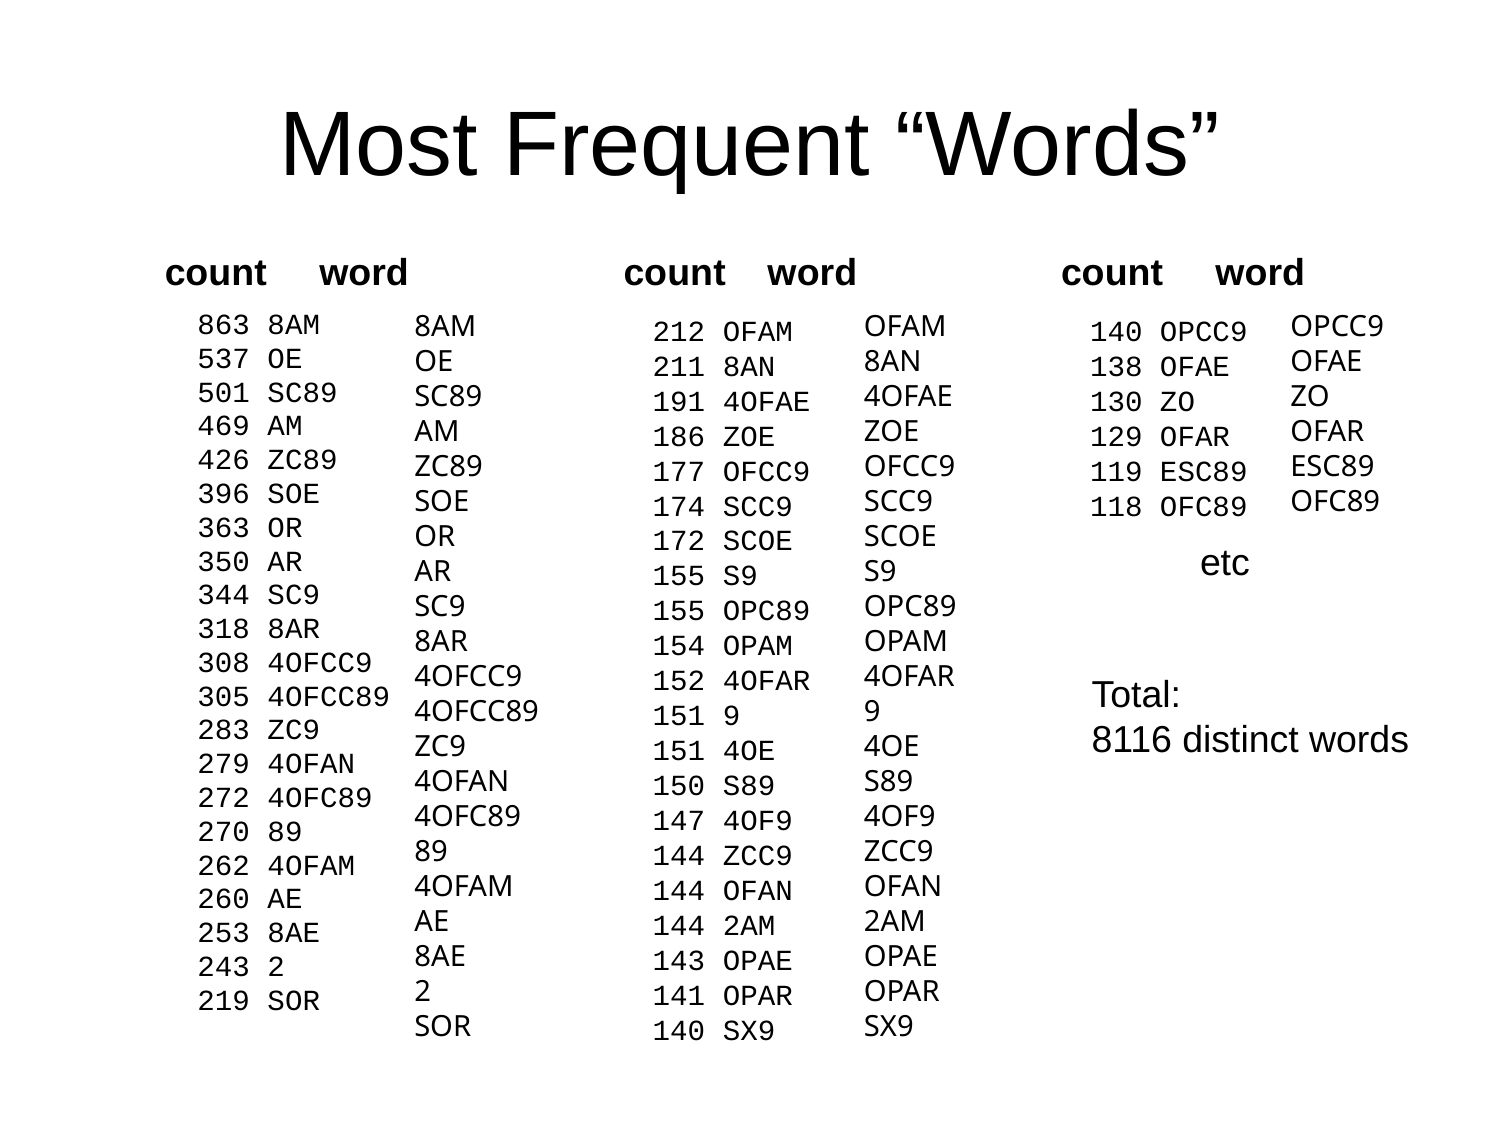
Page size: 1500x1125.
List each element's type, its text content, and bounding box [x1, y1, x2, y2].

text_box Total: 8116 distinct words [1076, 662, 1425, 768]
text_box OPCC9 OFAE ZO OFAR ESC89 OFC89 [1275, 300, 1399, 525]
text_box 8AM OE SC89 AM ZC89 SOE OR AR SC9 8AR 4OFCC9 4OFCC89 ZC9 4OFAN 4OFC89 89 4OFAM AE 8AE 2 SOR [399, 300, 554, 1050]
text_box 212 OFAM 211 8AN 191 4OFAE 186 ZOE 177 OFCC9 174 SCC9 172 SCOE 155 S9 155 OPC89 154 OPAM 152 4OFAR 151 9 151 4OE 150 S89 147 4OF9 144 ZCC9 144 OFAN 144 2AM 143 OPAE 141 OPAR 140 SX9 [567, 304, 825, 1089]
list 863 8AM 537 OE 501 SC89 469 AM 426 ZC89 396 SOE 363 OR 350 AR 344 SC9 318 8AR 308 4OFCC9 305 4OFCC89 283 ZC9 279 4OFAN 272 4OFC89 270 89 262 4OFAM 260 AE 253 8AE 243 2 219 SOR [112, 304, 399, 1048]
text_box etc [1185, 530, 1265, 591]
text_box 140 OPCC9 138 OFAE 130 ZO 129 OFAR 119 ESC89 118 OFC89 [1005, 304, 1263, 634]
text_box OFAM 8AN 4OFAE ZOE OFCC9 SCC9 SCOE S9 OPC89 OPAM 4OFAR 9 4OE S89 4OF9 ZCC9 OFAN 2AM OPAE OPAR SX9 [849, 300, 972, 1050]
text_box count word [1046, 240, 1321, 300]
title Most Frequent “Words” [74, 44, 1426, 233]
text_box count word [608, 240, 873, 300]
text_box count word [149, 240, 424, 300]
